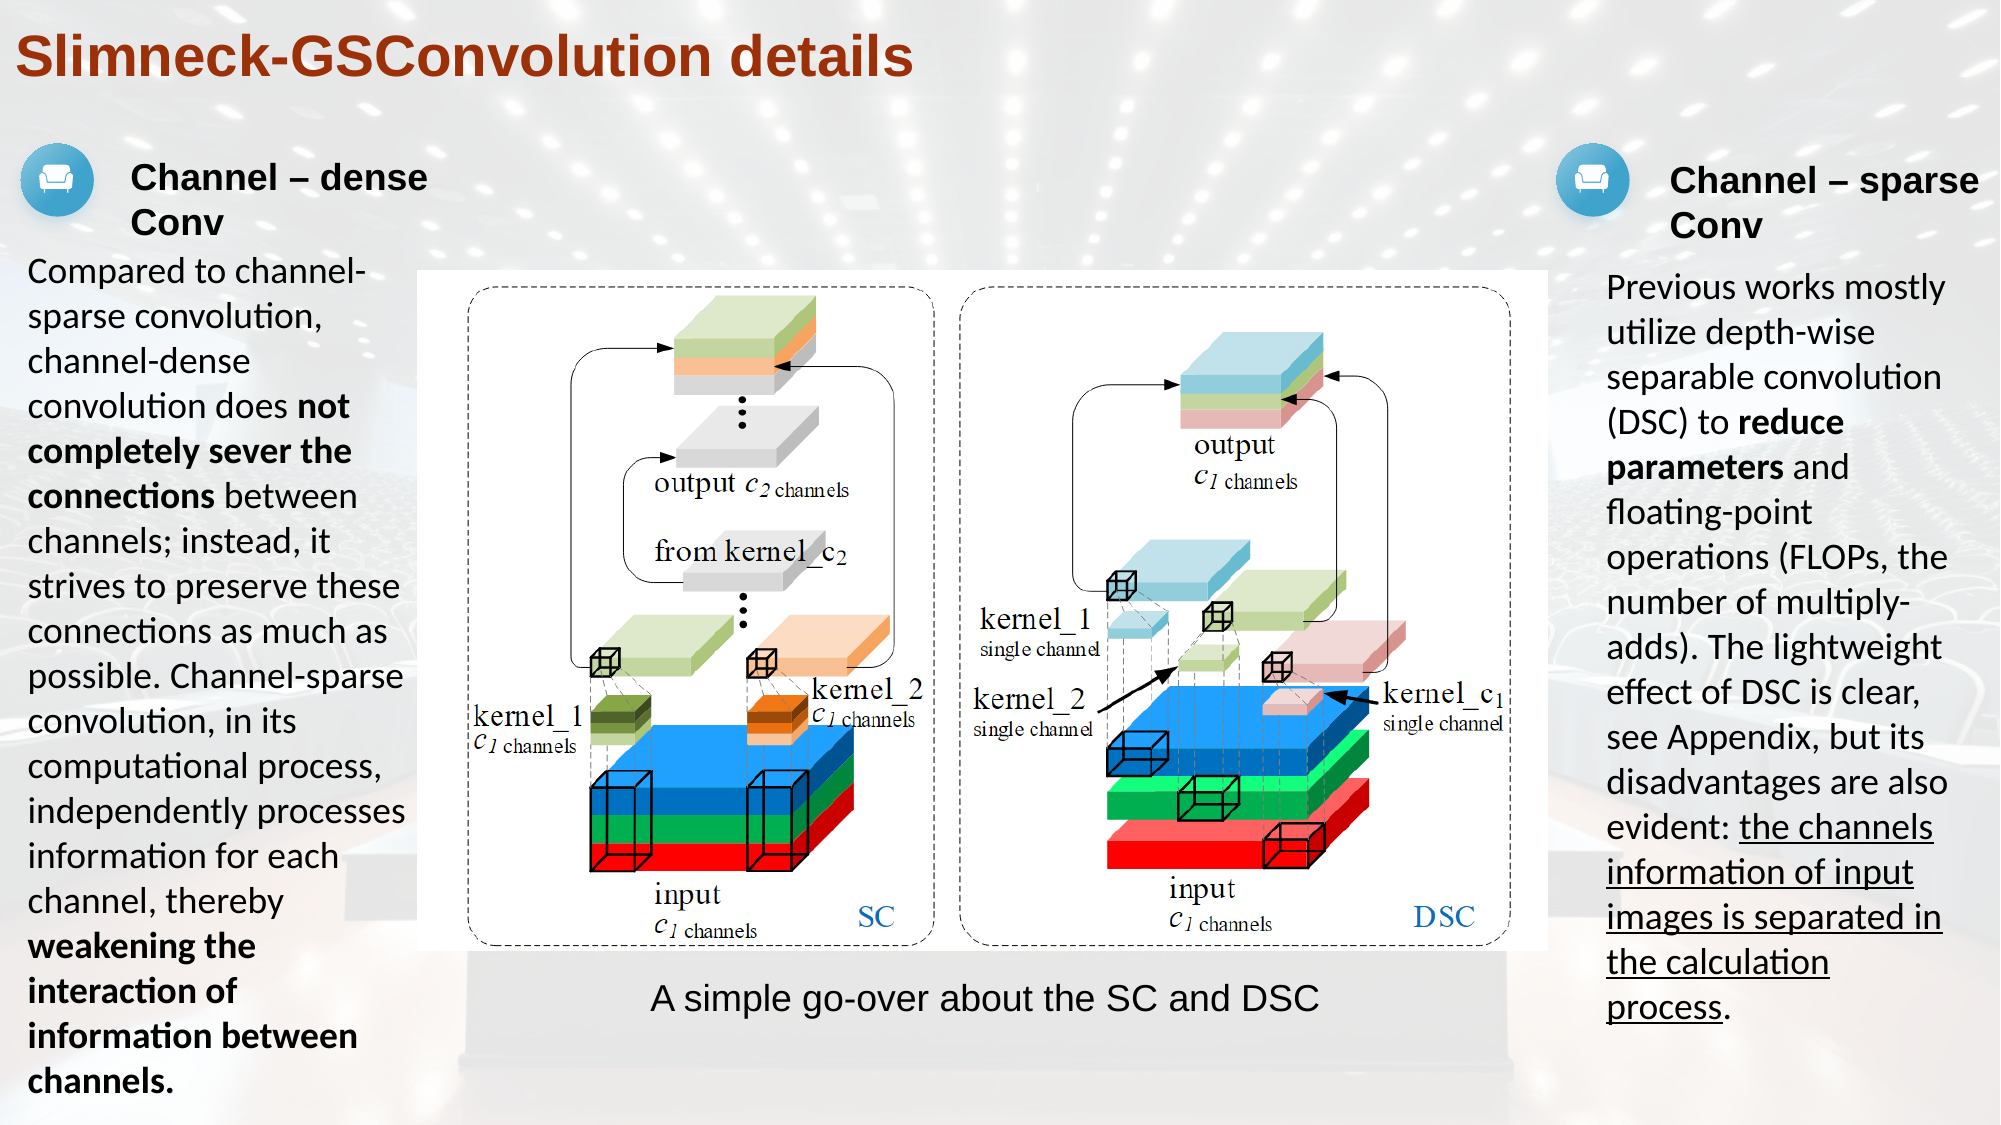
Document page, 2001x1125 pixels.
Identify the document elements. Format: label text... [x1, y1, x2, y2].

title Slimneck-GSConvolution details [0, 0, 1782, 96]
text_box Compared to channel-sparse convolution, channel-dense convolution does not completely sever the connections between channels; instead, it strives to preserve these connections as much as possible. Channel-sparse convolution, in its computational process, independently processes information for each channel, thereby weakening the interaction of information between channels. [12, 238, 430, 1109]
text_box Channel – dense Conv [115, 145, 547, 251]
text_box Previous works mostly utilize depth-wise separable convolution (DSC) to reduce parameters and floating-point operations (FLOPs, the number of multiply-adds). The lightweight effect of DSC is clear, see Appendix, but its disadvantages are also evident: the channels information of input images is separated in the calculation process. [1591, 254, 1977, 1034]
text_box A simple go-over about the SC and DSC [464, 966, 1507, 1027]
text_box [20, 143, 94, 217]
text_box Channel – sparse Conv [1654, 148, 2000, 253]
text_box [1556, 143, 1630, 217]
picture [417, 270, 1548, 951]
